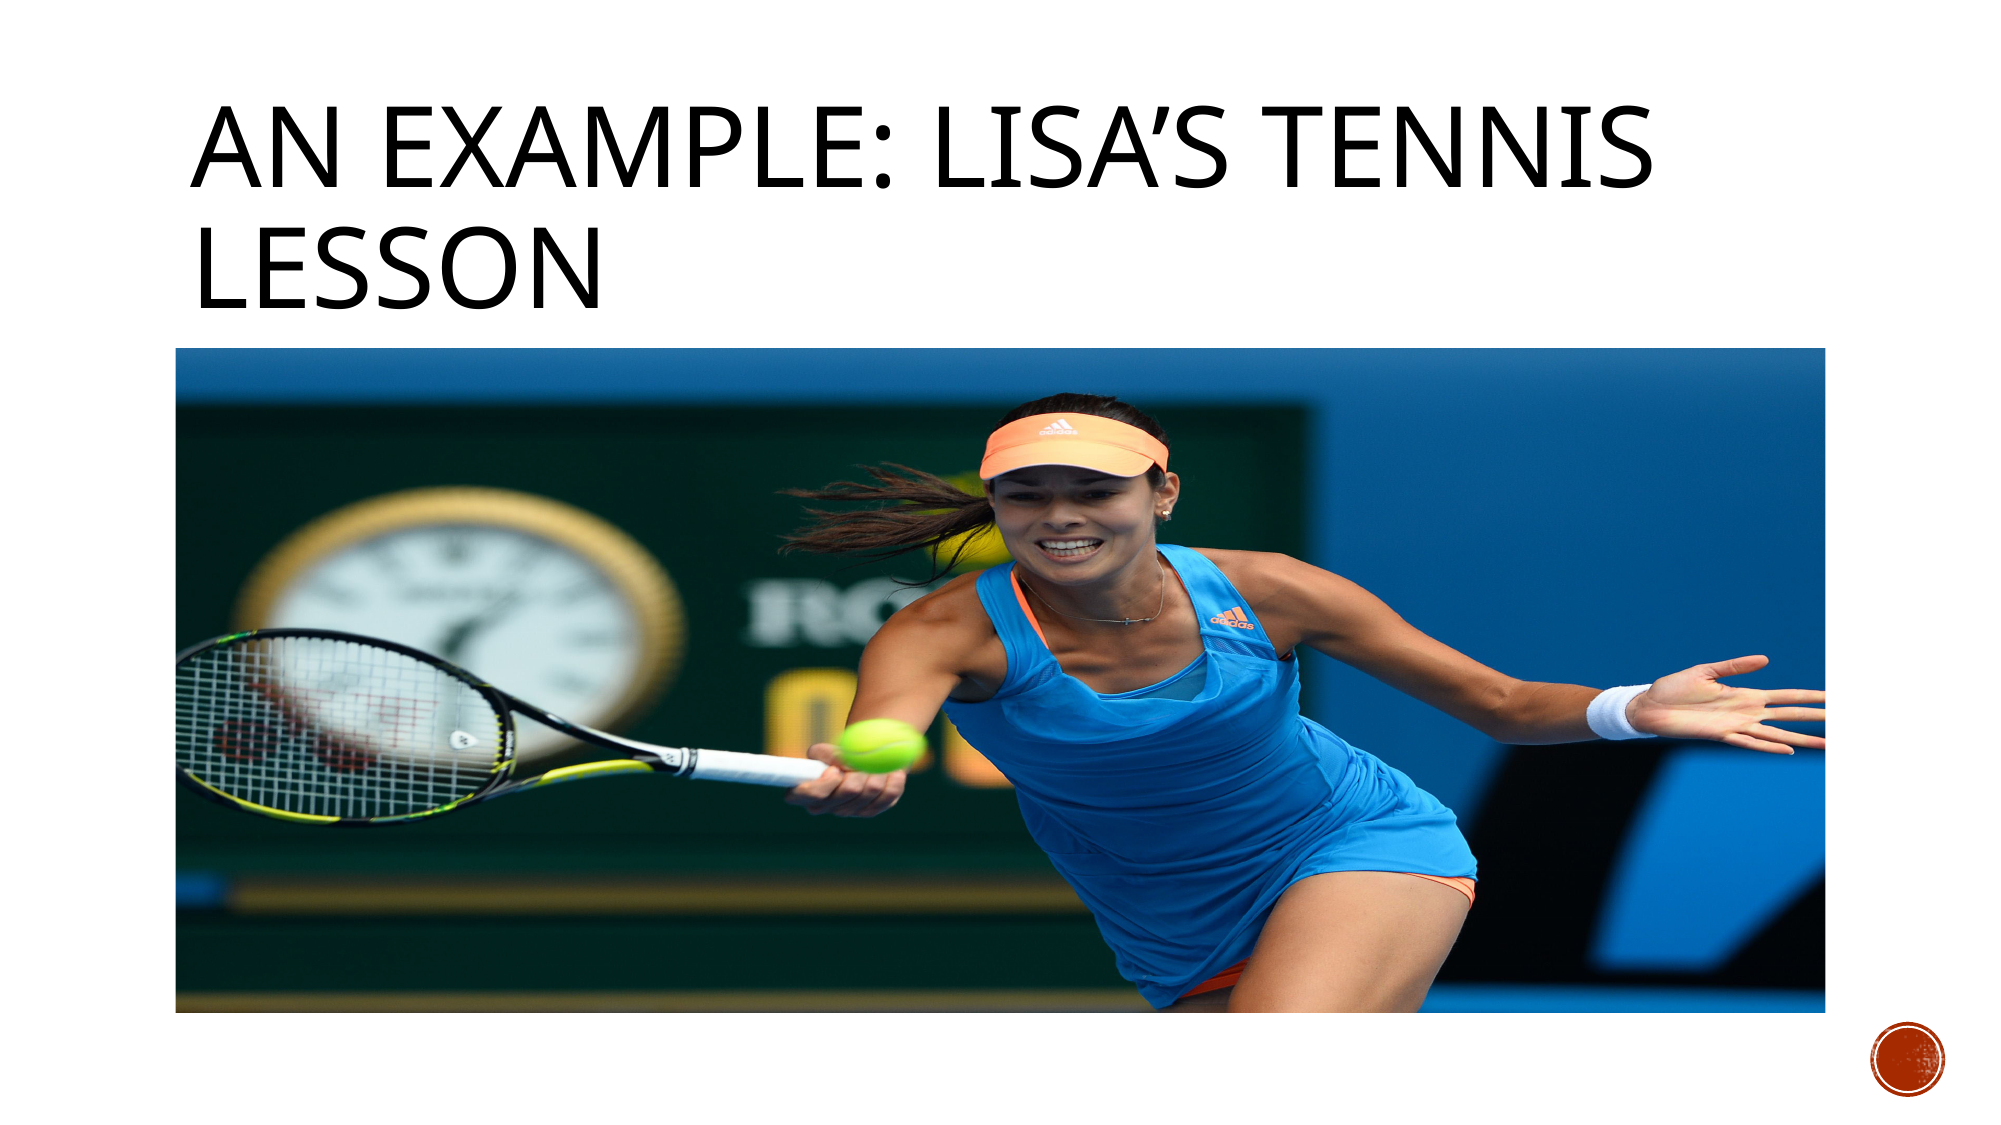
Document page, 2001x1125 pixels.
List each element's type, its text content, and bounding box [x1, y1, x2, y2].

title An example: Lisa’s tennis lesson [175, 79, 1826, 344]
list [179, 348, 1824, 1011]
